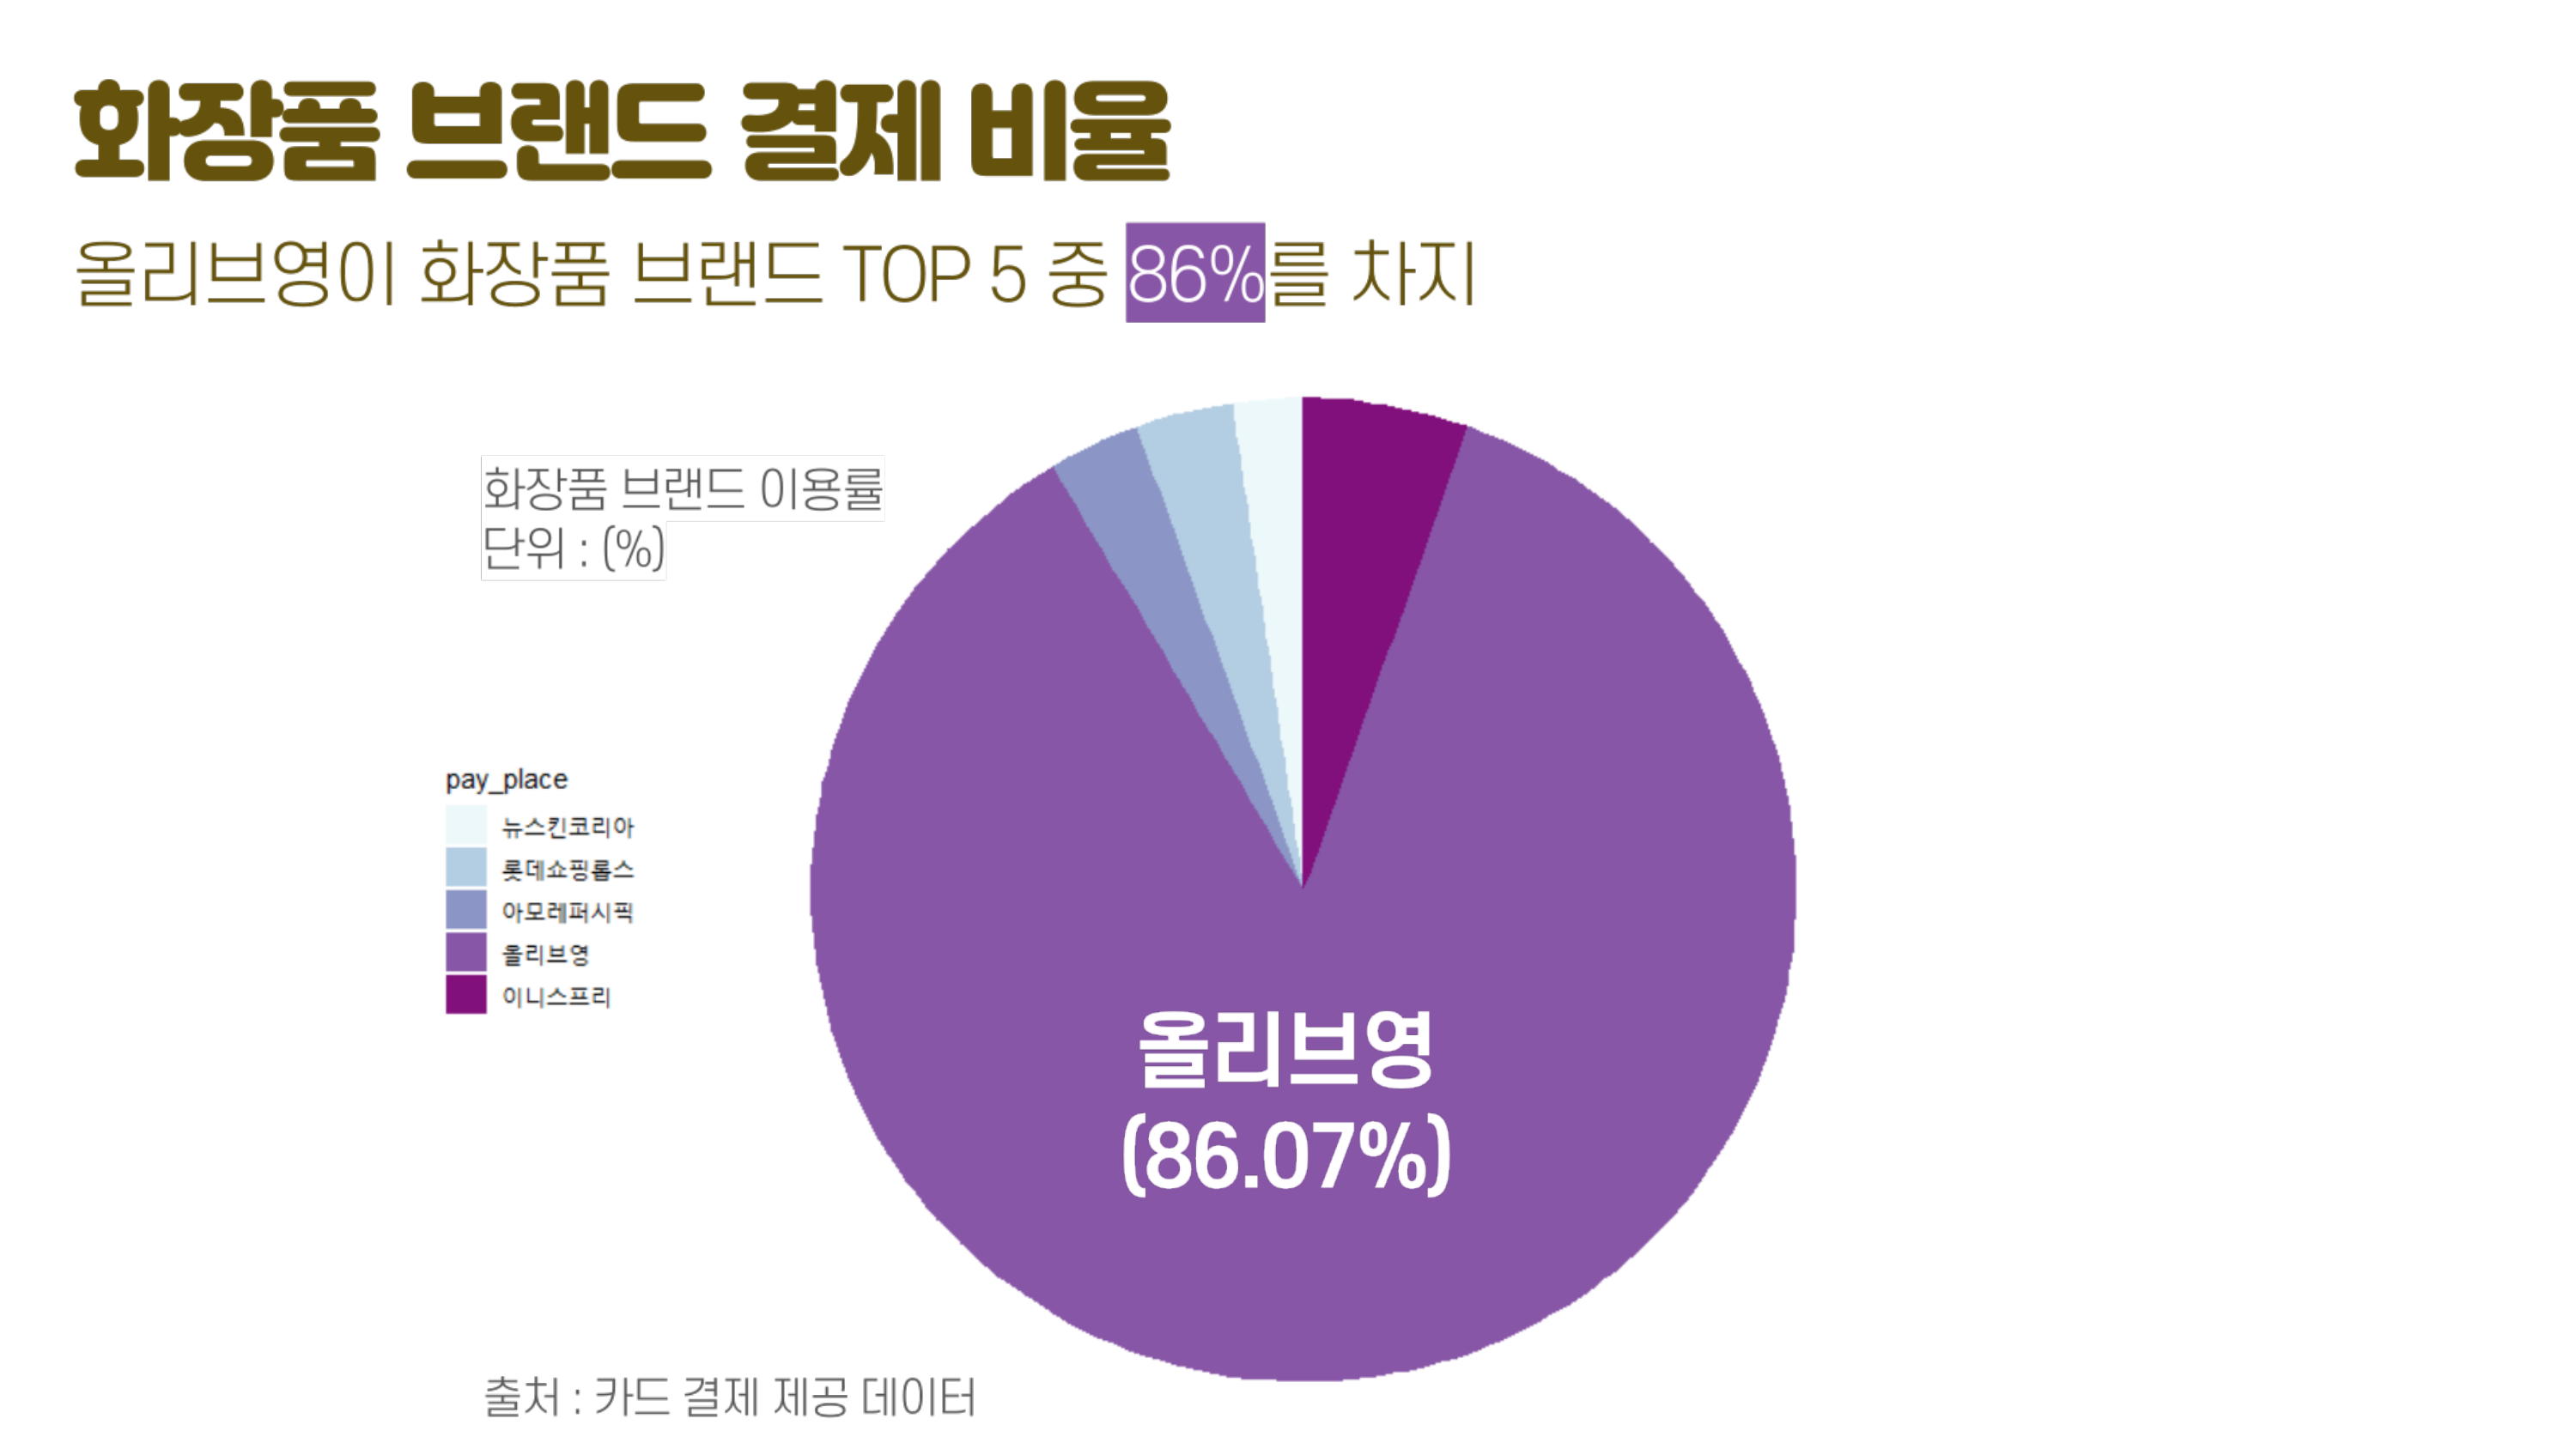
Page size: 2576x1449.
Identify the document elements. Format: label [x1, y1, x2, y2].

picture [475, 449, 908, 603]
picture [55, 42, 1507, 357]
text_box [426, 377, 1941, 1413]
picture [1054, 979, 1491, 1236]
picture [476, 1361, 995, 1449]
